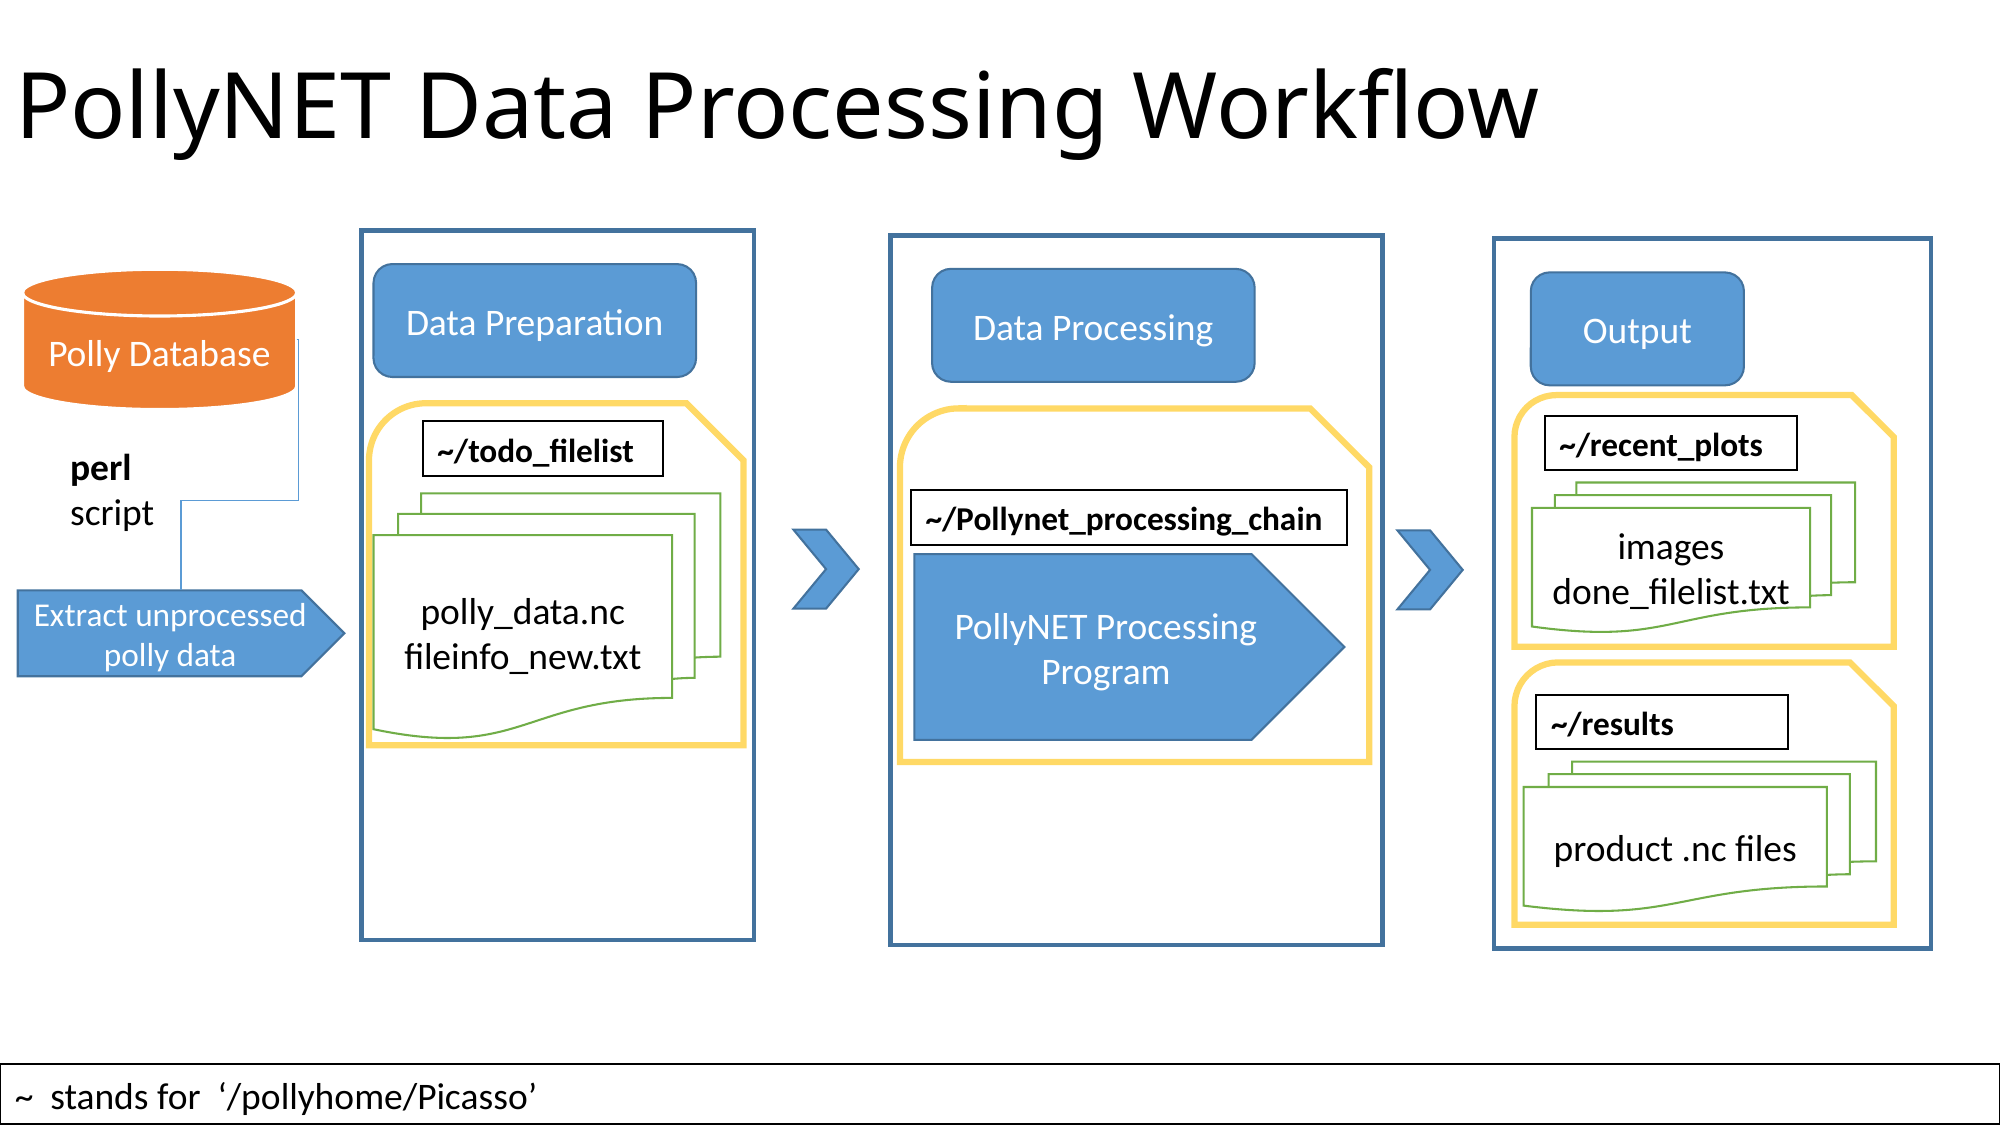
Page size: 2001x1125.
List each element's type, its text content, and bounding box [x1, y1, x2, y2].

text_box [1494, 238, 1932, 949]
title PollyNET Data Processing Workflow [0, 0, 1725, 218]
text_box perl script [55, 435, 215, 541]
text_box Polly Database [20, 267, 299, 412]
text_box ~ stands for ‘/pollyhome/Picasso’ [0, 1063, 2000, 1125]
text_box [1395, 529, 1465, 611]
text_box Extract unprocessed polly data [16, 589, 346, 678]
text_box [791, 528, 861, 610]
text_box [890, 235, 1383, 946]
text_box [361, 230, 755, 941]
